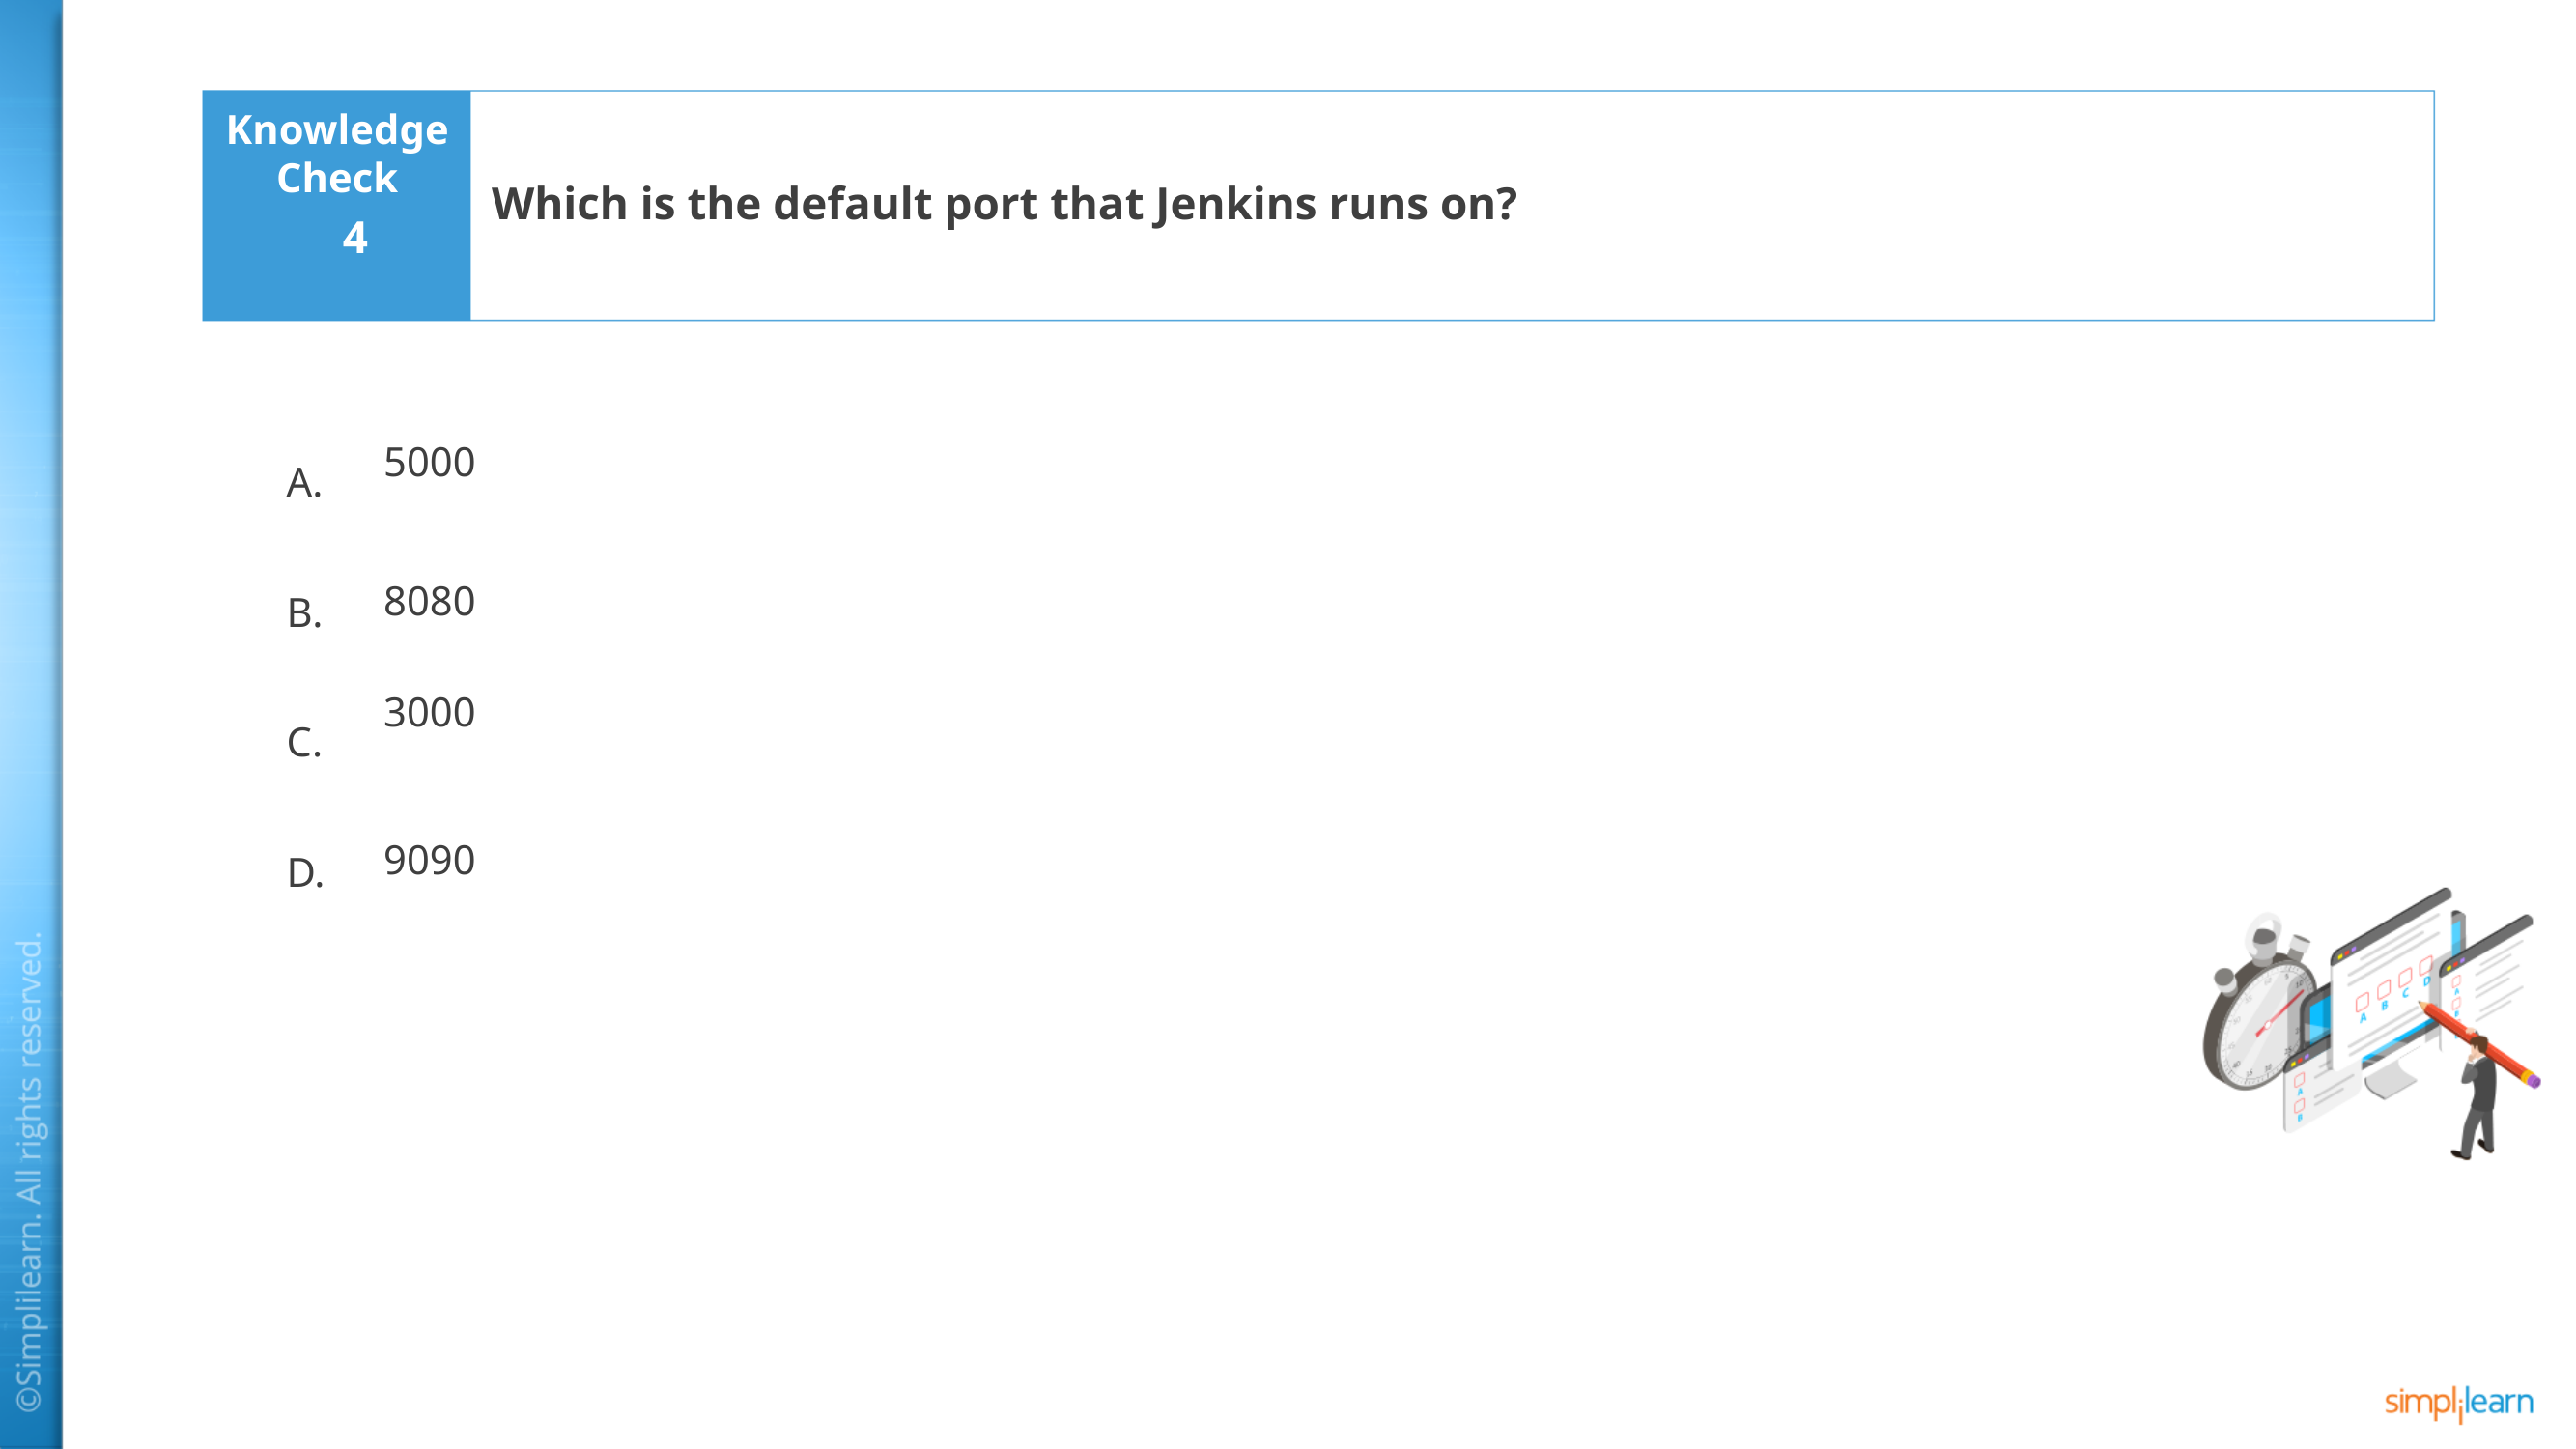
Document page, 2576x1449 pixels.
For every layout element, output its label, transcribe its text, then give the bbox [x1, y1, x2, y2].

text_box 8080 [369, 545, 2152, 656]
picture [0, 0, 2576, 1449]
text_box 5000 [369, 407, 2152, 519]
list Which is the default port that Jenkins runs on? [477, 90, 2430, 317]
text_box 9090 [369, 835, 2152, 947]
list 4 [203, 203, 472, 310]
text_box 3000 [369, 656, 2152, 768]
